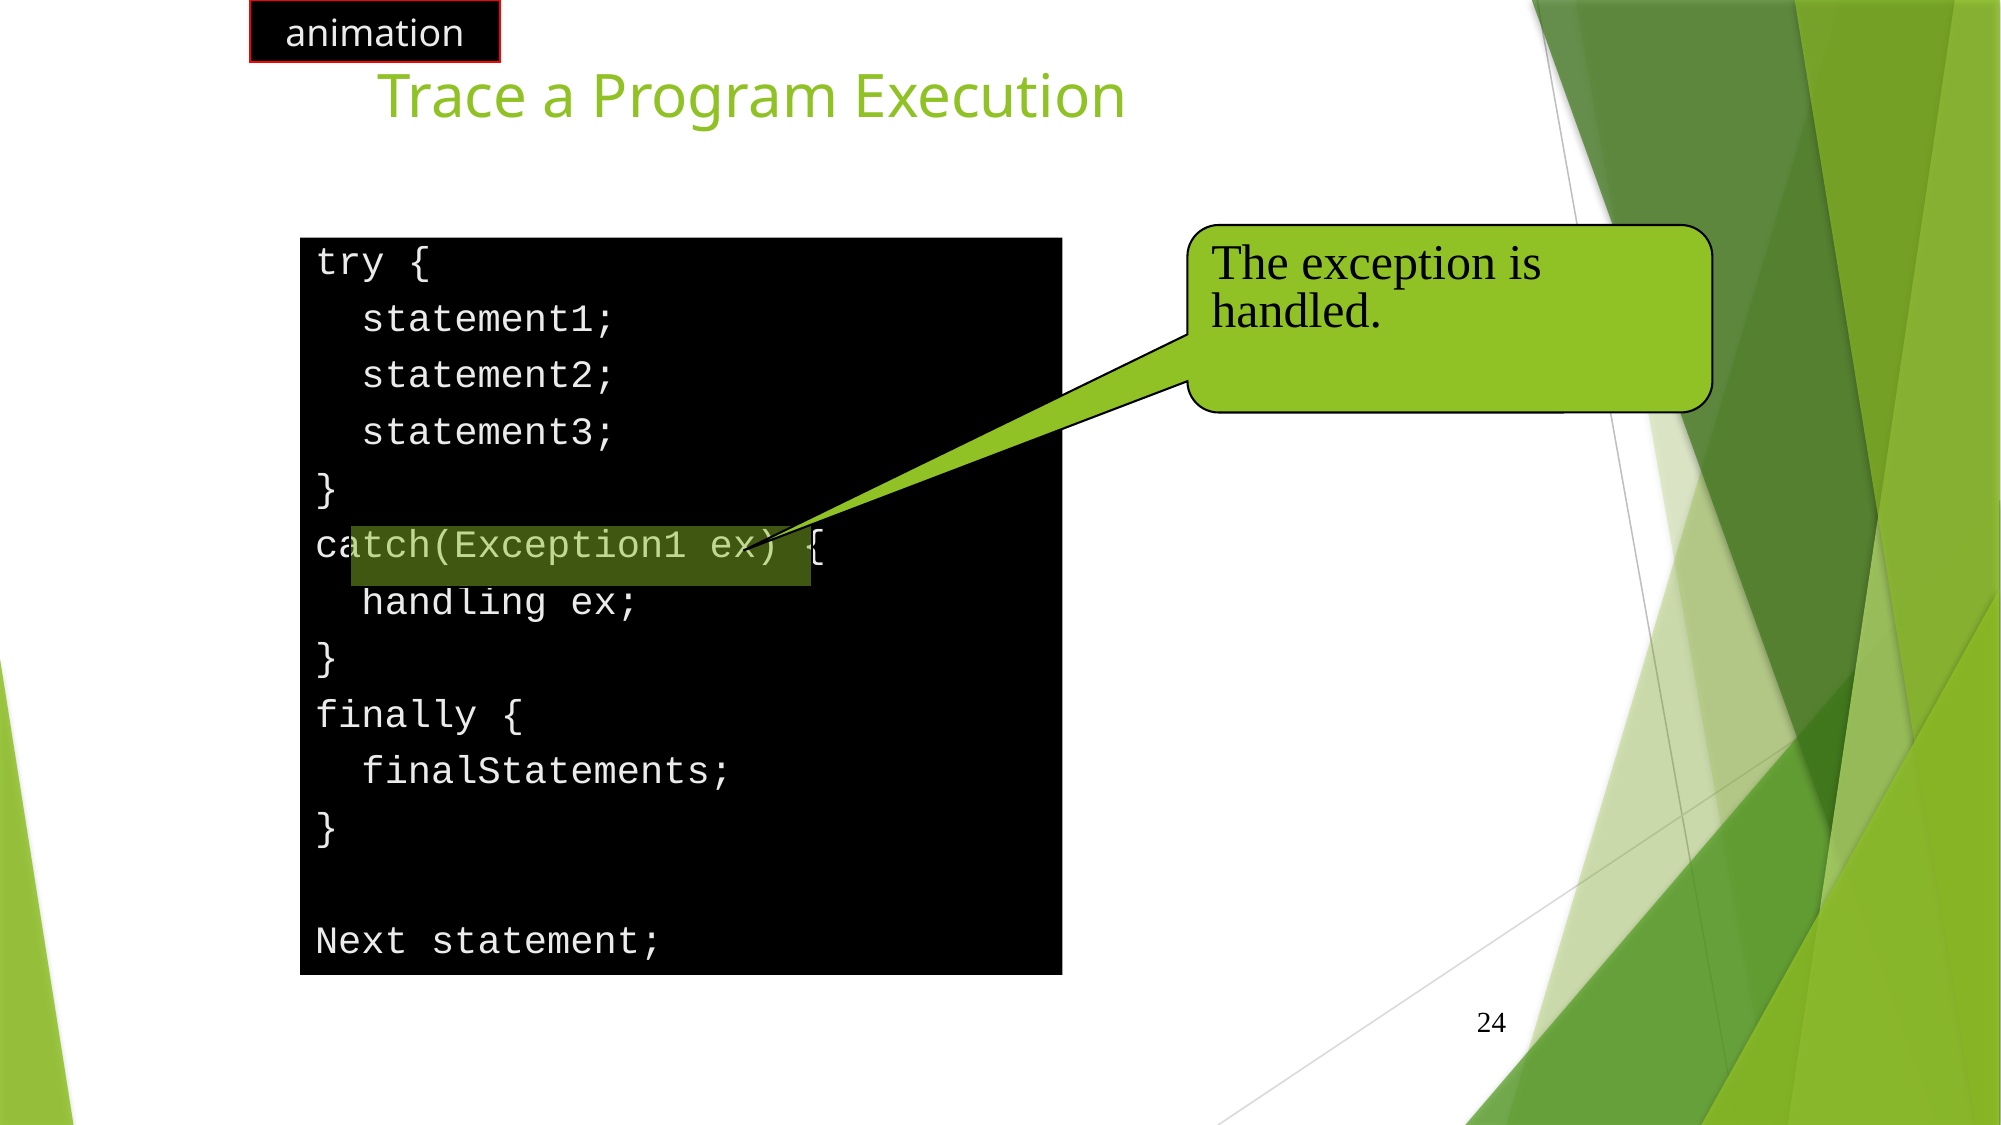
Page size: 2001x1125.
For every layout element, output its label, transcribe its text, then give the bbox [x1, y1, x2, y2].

list try { statement1; statement2; statement3; } catch(Exception1 ex) { handling ex; } finally { finalStatements; } Next statement; [300, 237, 1063, 975]
text_box animation [249, 0, 500, 63]
title Trace a Program Execution [362, 50, 1638, 138]
text_box [349, 524, 813, 588]
slide_number 24 [1409, 991, 1522, 1051]
text_box The exception is handled. [743, 224, 1713, 551]
